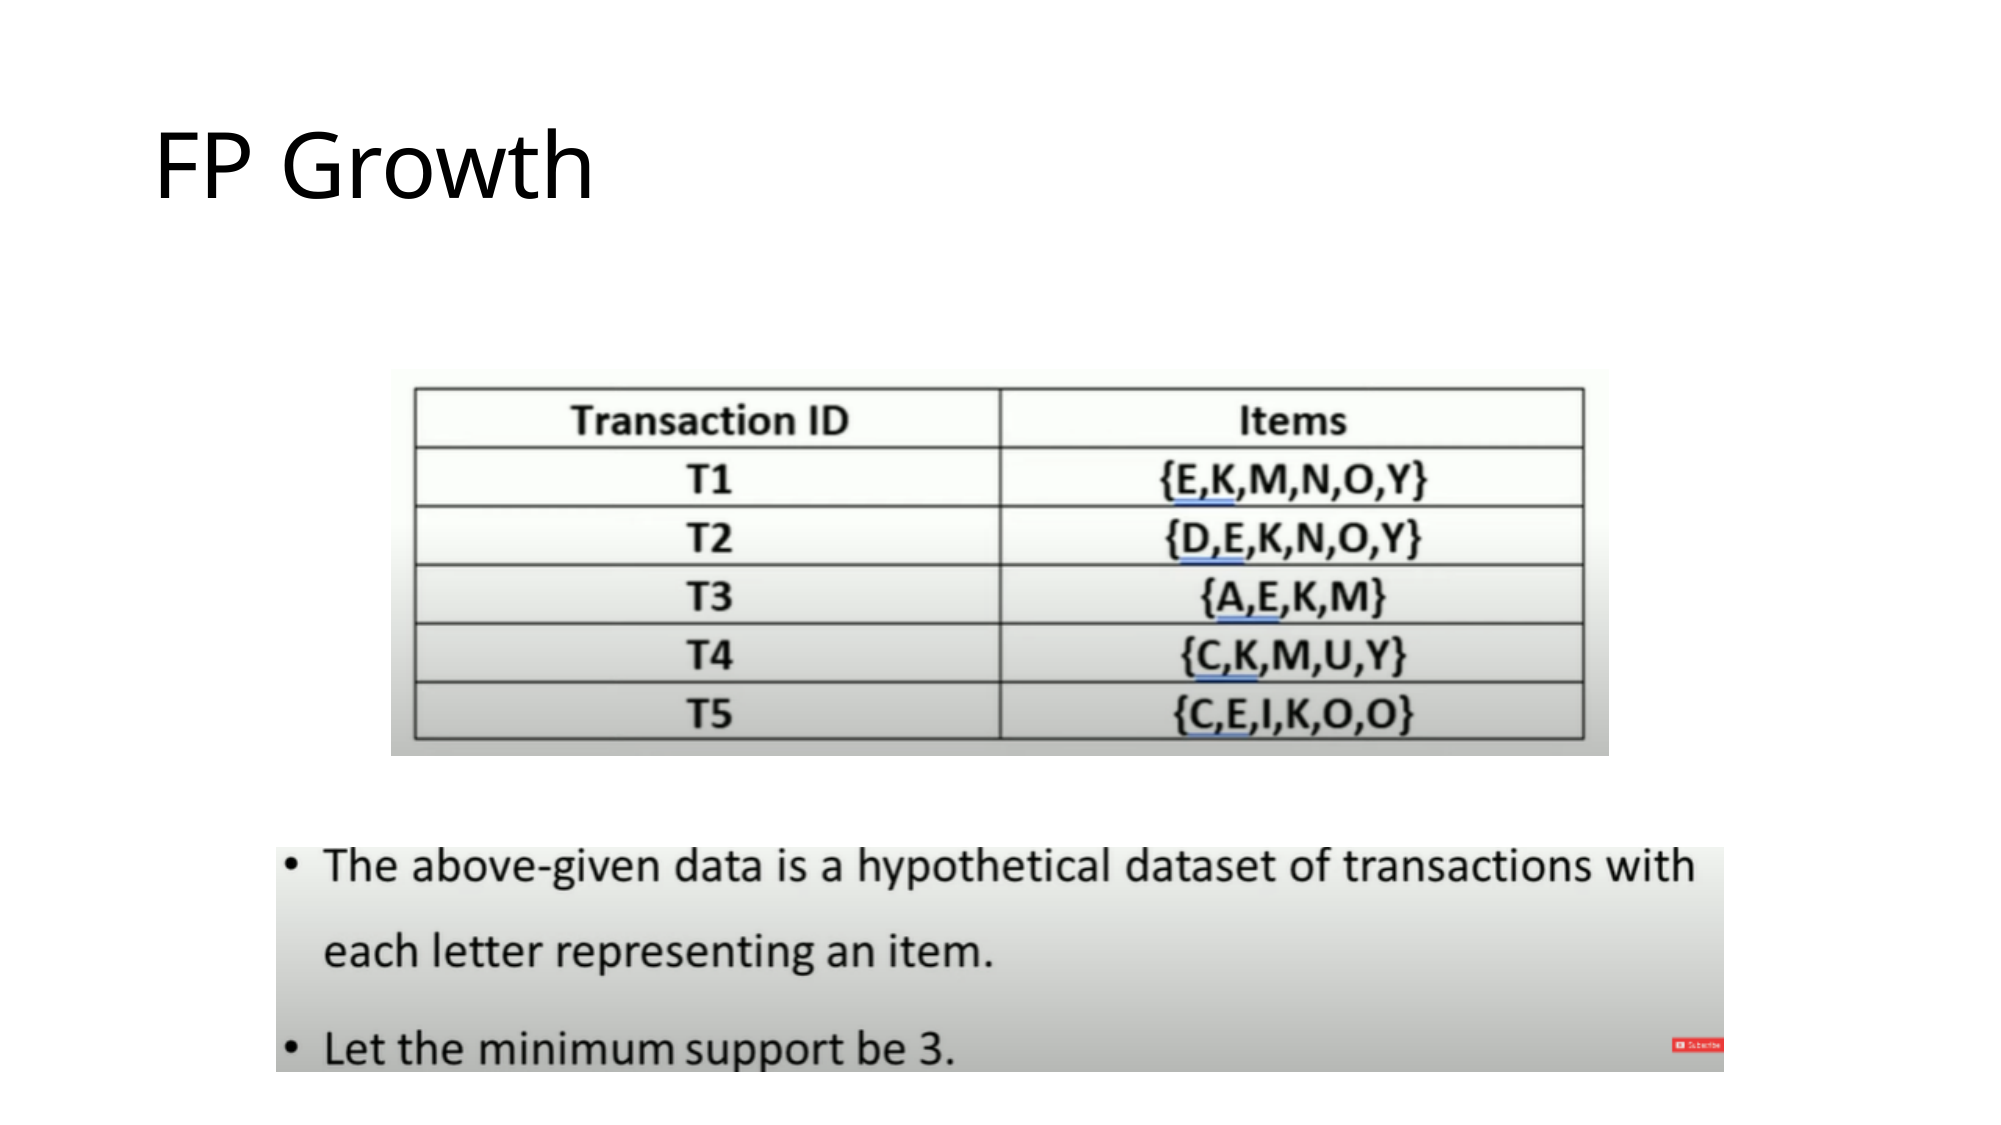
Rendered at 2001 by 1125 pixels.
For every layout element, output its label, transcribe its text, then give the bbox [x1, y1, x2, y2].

picture [391, 369, 1609, 756]
picture [276, 847, 1724, 1072]
title FP Growth [137, 59, 1863, 278]
